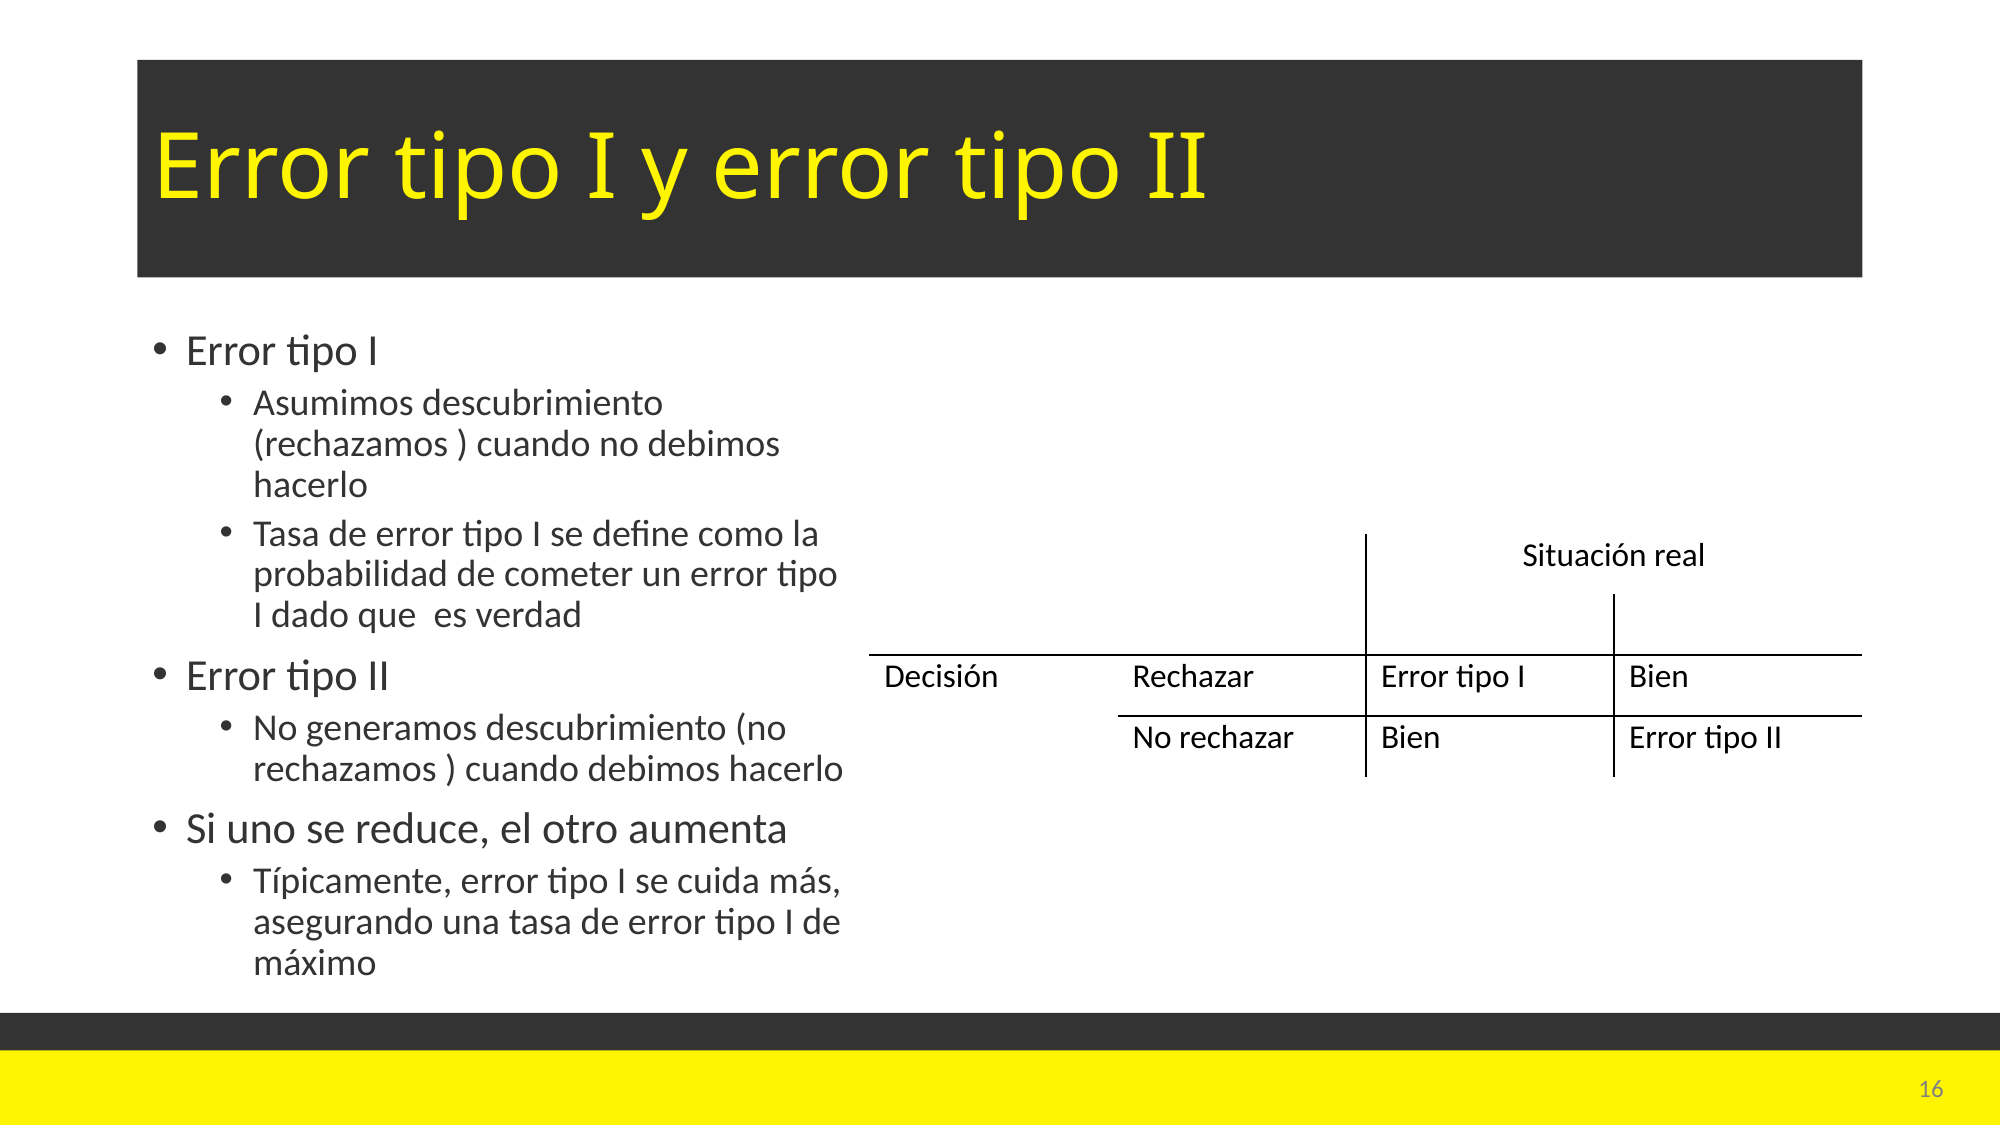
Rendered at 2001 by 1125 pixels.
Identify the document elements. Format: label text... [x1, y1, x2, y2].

title Error tipo I y error tipo II [137, 59, 1863, 278]
